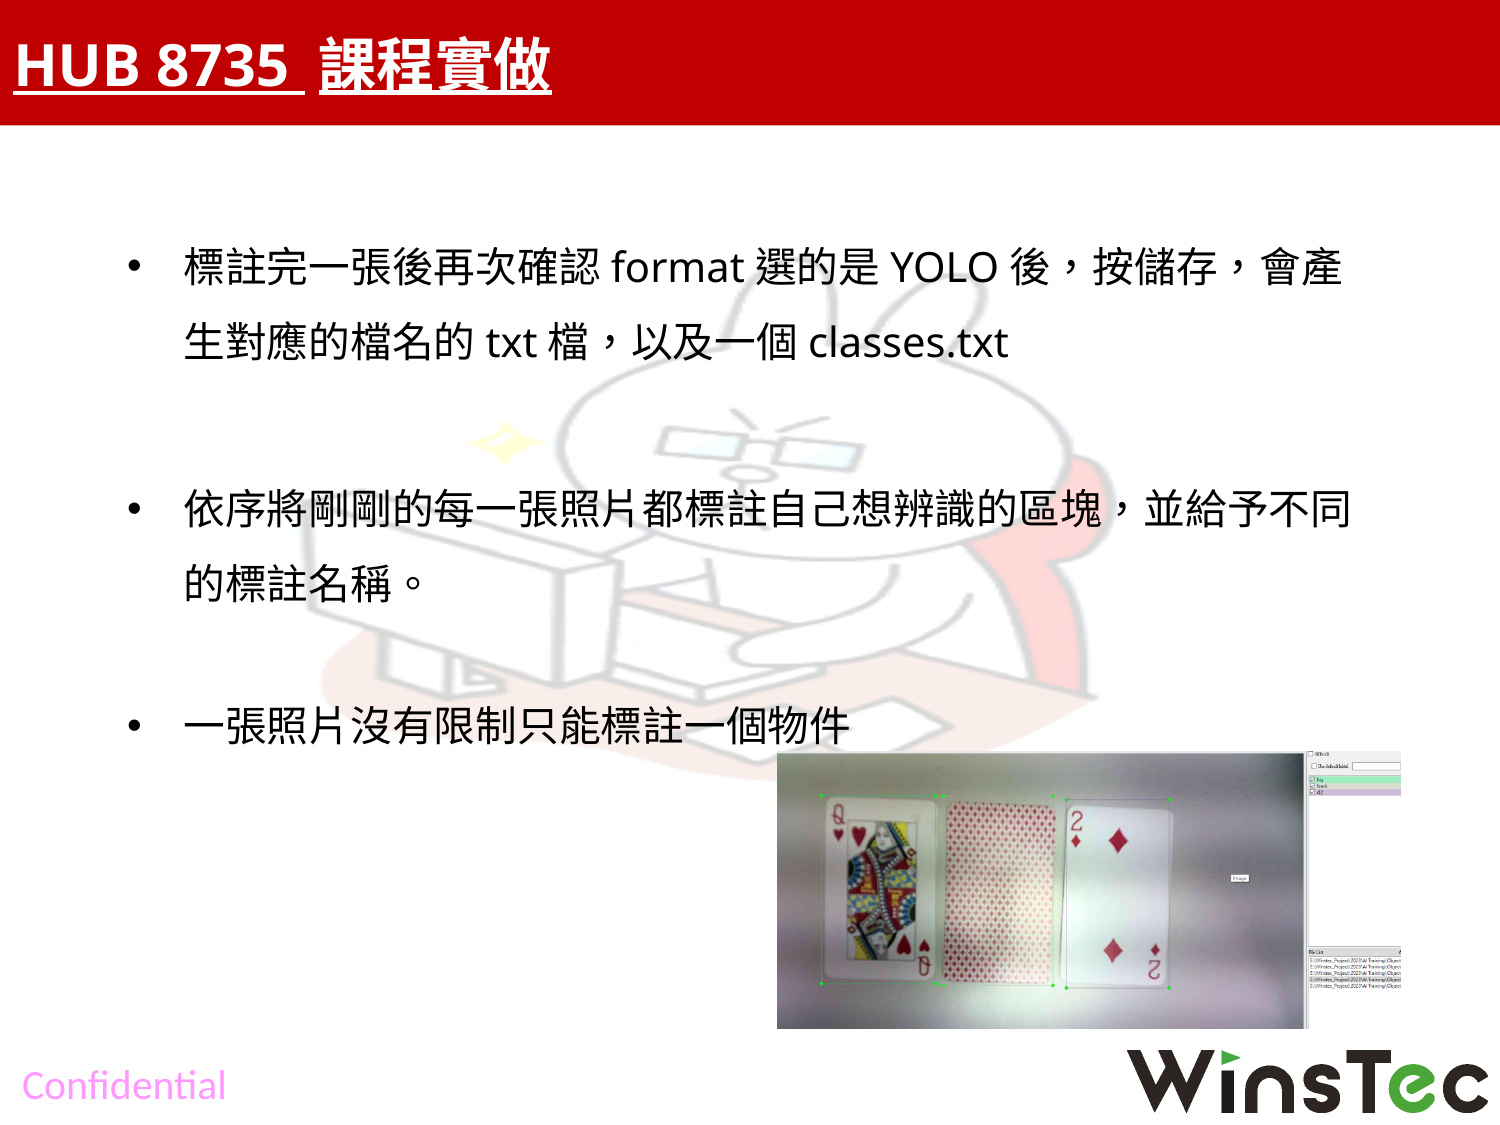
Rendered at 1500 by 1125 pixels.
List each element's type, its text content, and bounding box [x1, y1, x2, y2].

text_box 標註完一張後再次確認format選的是YOLO後，按儲存，會產生對應的檔名的txt檔，以及一個classes.txt 依序將剛剛的每一張照片都標註自己想辨識的區塊，並給予不同的標註名稱。 一張照片沒有限制只能標註一個物件 [112, 208, 1400, 988]
picture [1127, 1049, 1489, 1113]
text_box Confidential [0, 1050, 243, 1116]
picture [254, 243, 1401, 1029]
slide_number 45 [1074, 1042, 1425, 1103]
text_box HUB 8735 課程實做 [0, 0, 1500, 127]
